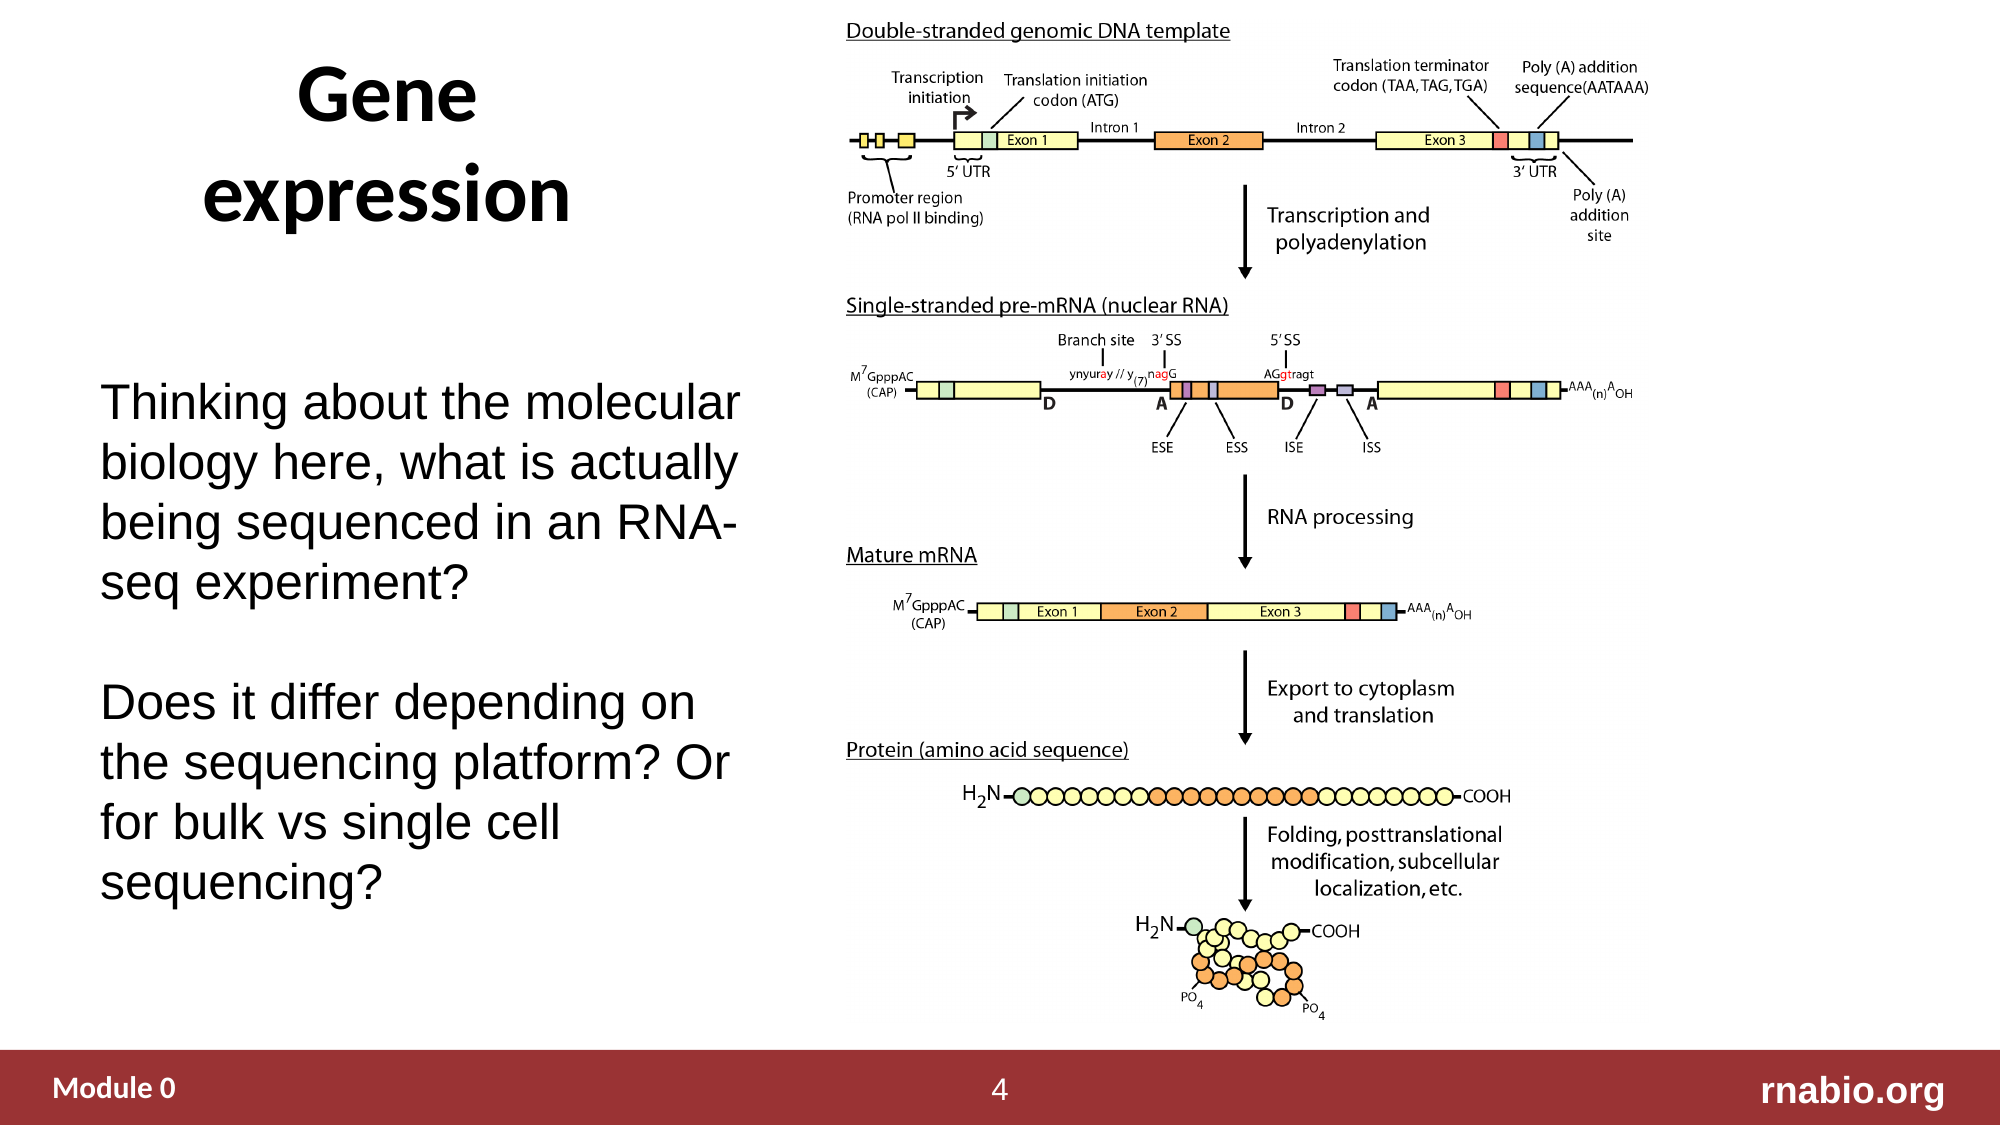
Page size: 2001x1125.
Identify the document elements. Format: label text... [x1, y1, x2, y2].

title Gene expression [137, 44, 639, 232]
picture [846, 18, 1649, 1023]
text_box Thinking about the molecular biology here, what is actually being sequenced in an RNA-seq experiment? Does it differ depending on the sequencing platform? Or for bulk vs single cell sequencing? [85, 361, 784, 953]
